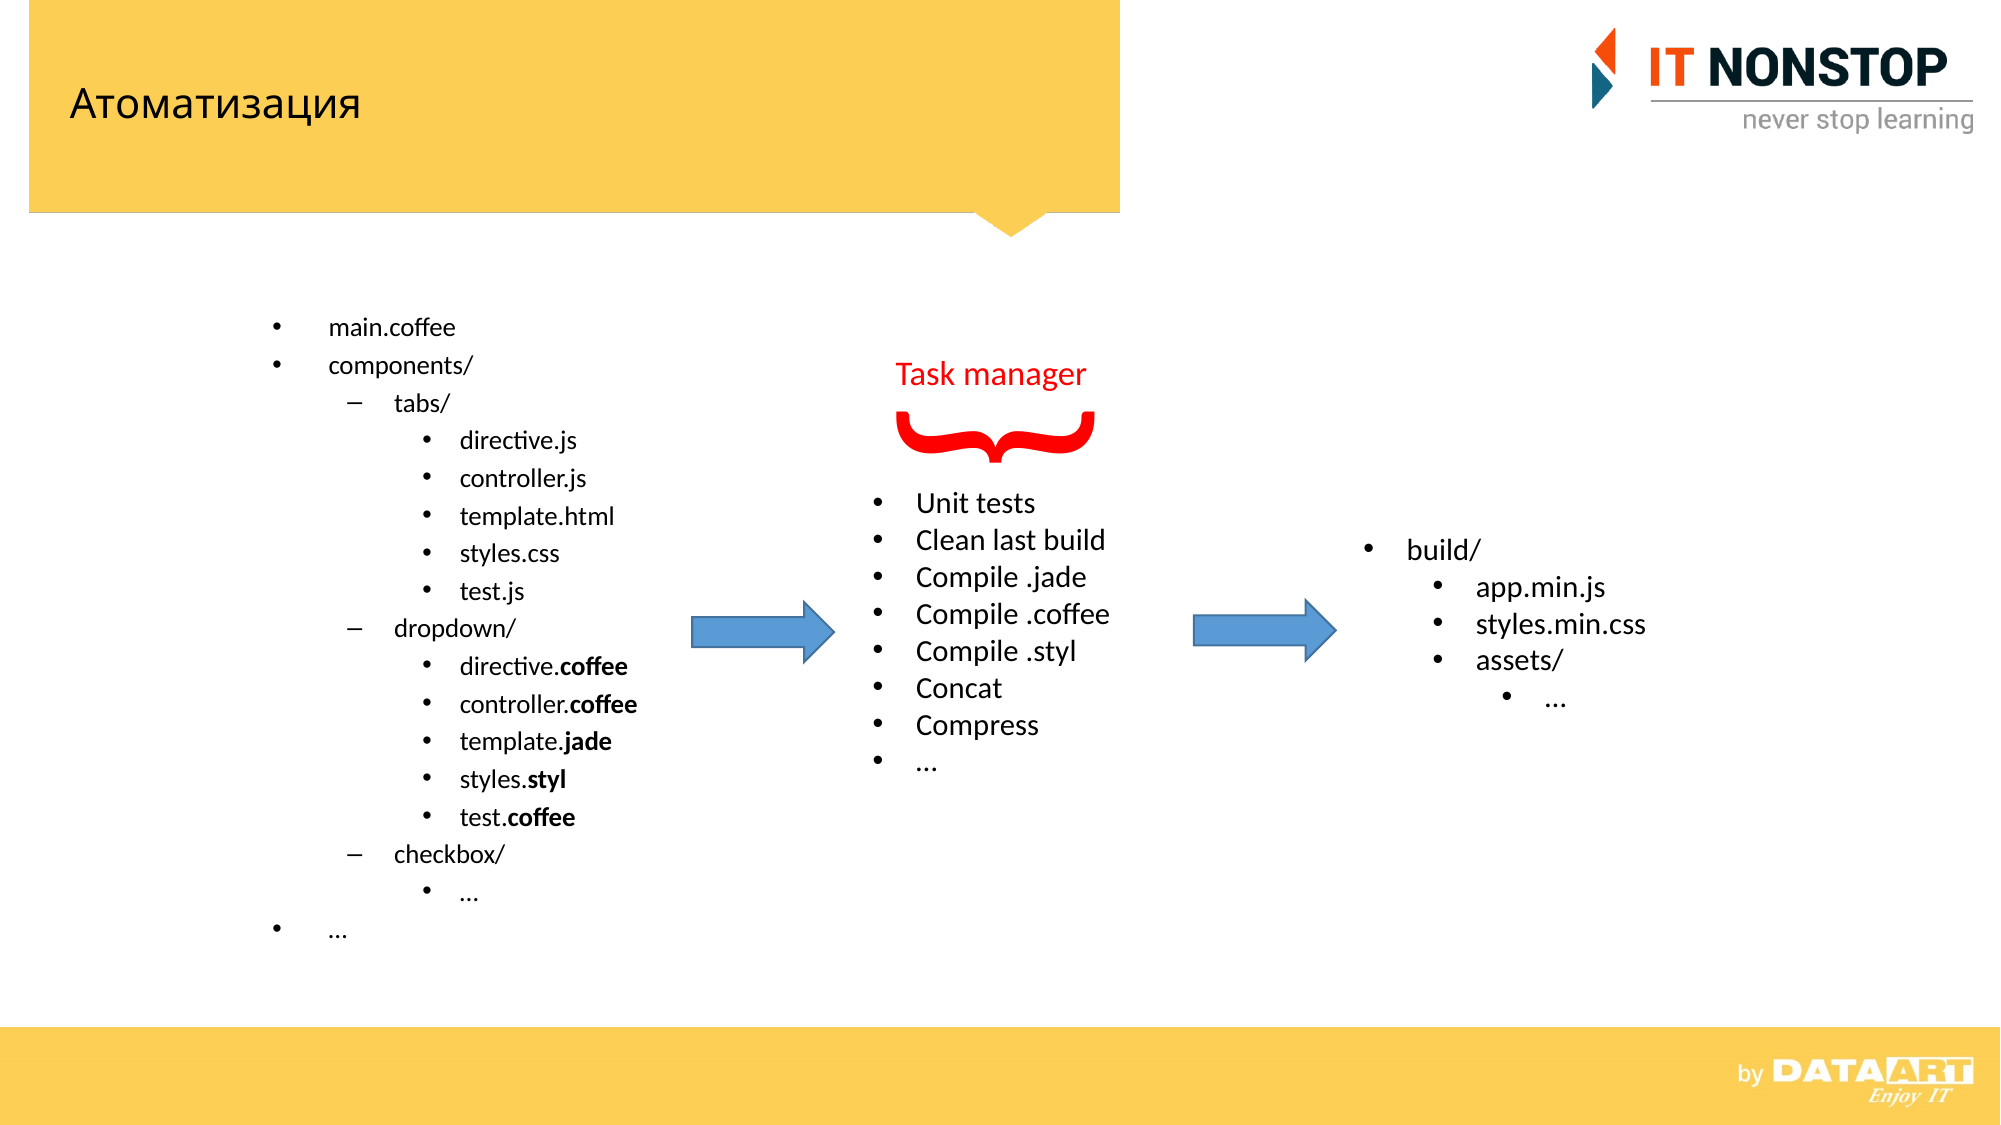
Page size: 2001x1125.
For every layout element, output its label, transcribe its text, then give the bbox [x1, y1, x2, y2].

text_box Task manager [880, 343, 1103, 400]
text_box Unit tests Clean last build Compile .jade Compile .coffee Compile .styl Concat Compress … [857, 475, 1126, 786]
text_box [691, 599, 836, 665]
text_box build/ app.min.js styles.min.css assets/ … [1348, 522, 1662, 722]
picture [29, 0, 1120, 237]
text_box [1192, 597, 1338, 663]
picture [1592, 28, 1973, 134]
text_box main.coffee components/ tabs/ directive.js controller.js template.html styles.css test.js dropdown/ directive.coffee controller.coffee template.jade styles.styl test.coffee checkbox/ … … [257, 302, 728, 962]
text_box { [825, 383, 1118, 486]
picture [0, 1027, 2000, 1125]
